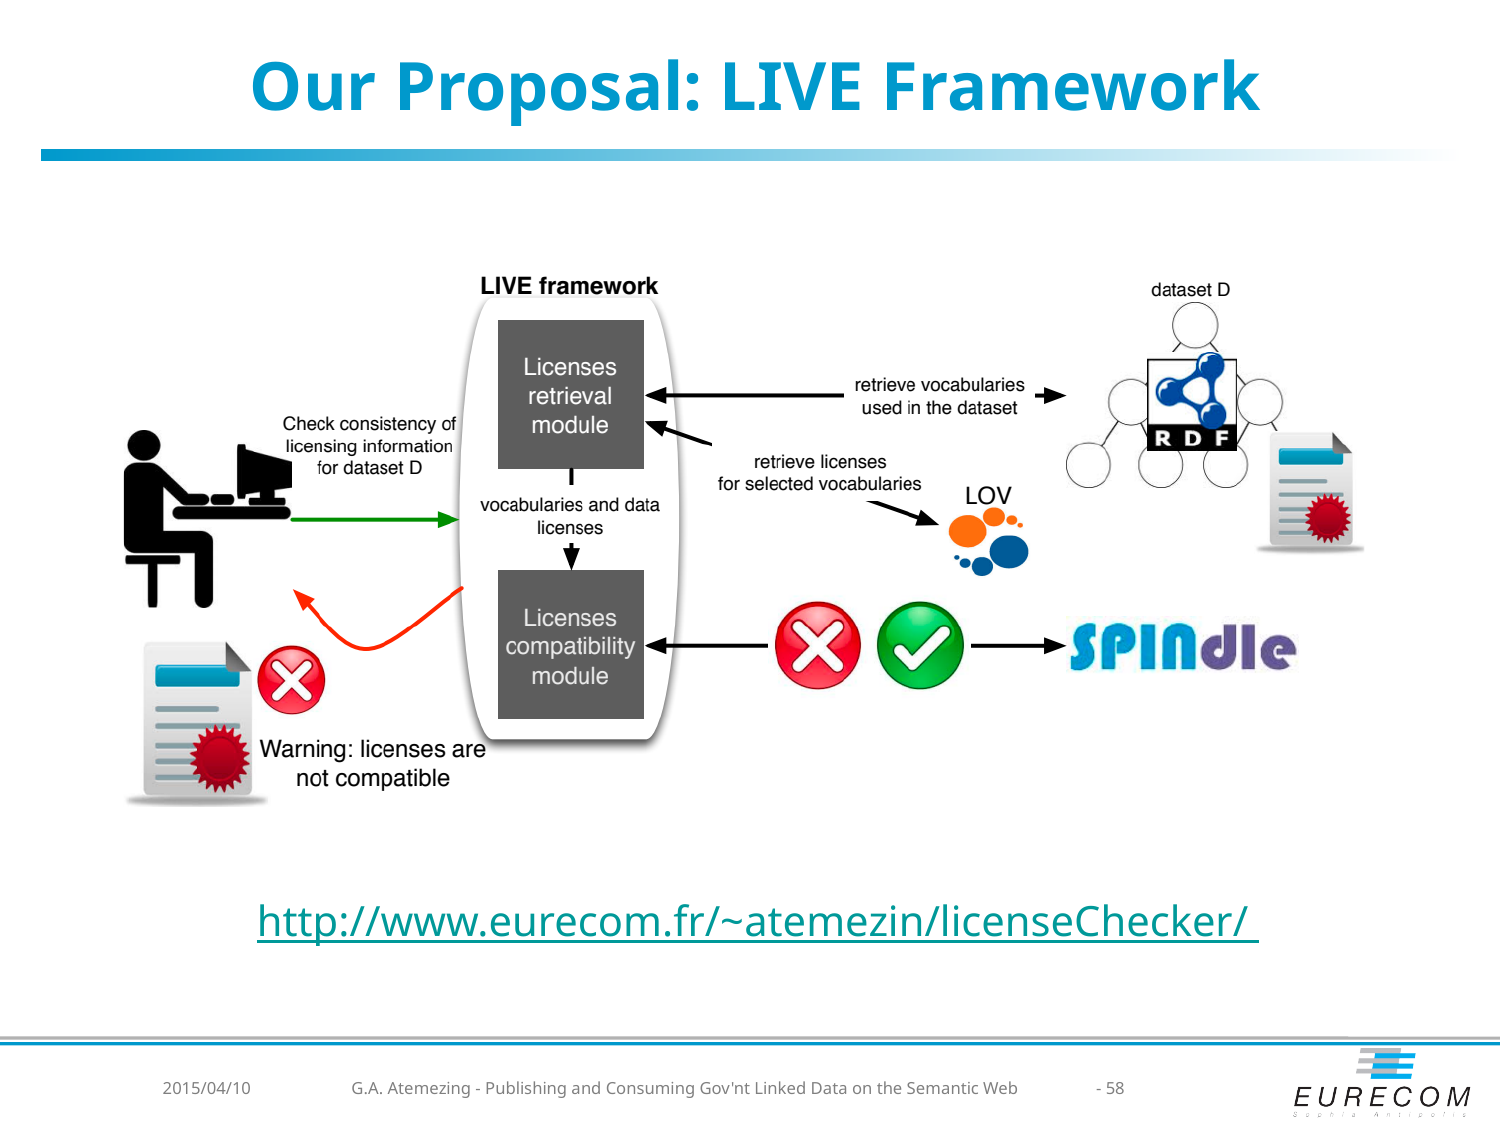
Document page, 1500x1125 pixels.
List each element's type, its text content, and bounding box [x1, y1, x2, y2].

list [123, 172, 1365, 898]
slide_number - 58 [1080, 1070, 1200, 1103]
picture [1293, 1048, 1477, 1118]
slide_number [147, 1070, 325, 1103]
text_box http://www.eurecom.fr/~atemezin/licenseChecker/ [242, 904, 1365, 1010]
title Our Proposal: LIVE Framework [52, 30, 1460, 138]
footer G.A. Atemezing - Publishing and Consuming Gov'nt Linked Data on the Semantic Web [336, 1070, 1069, 1107]
